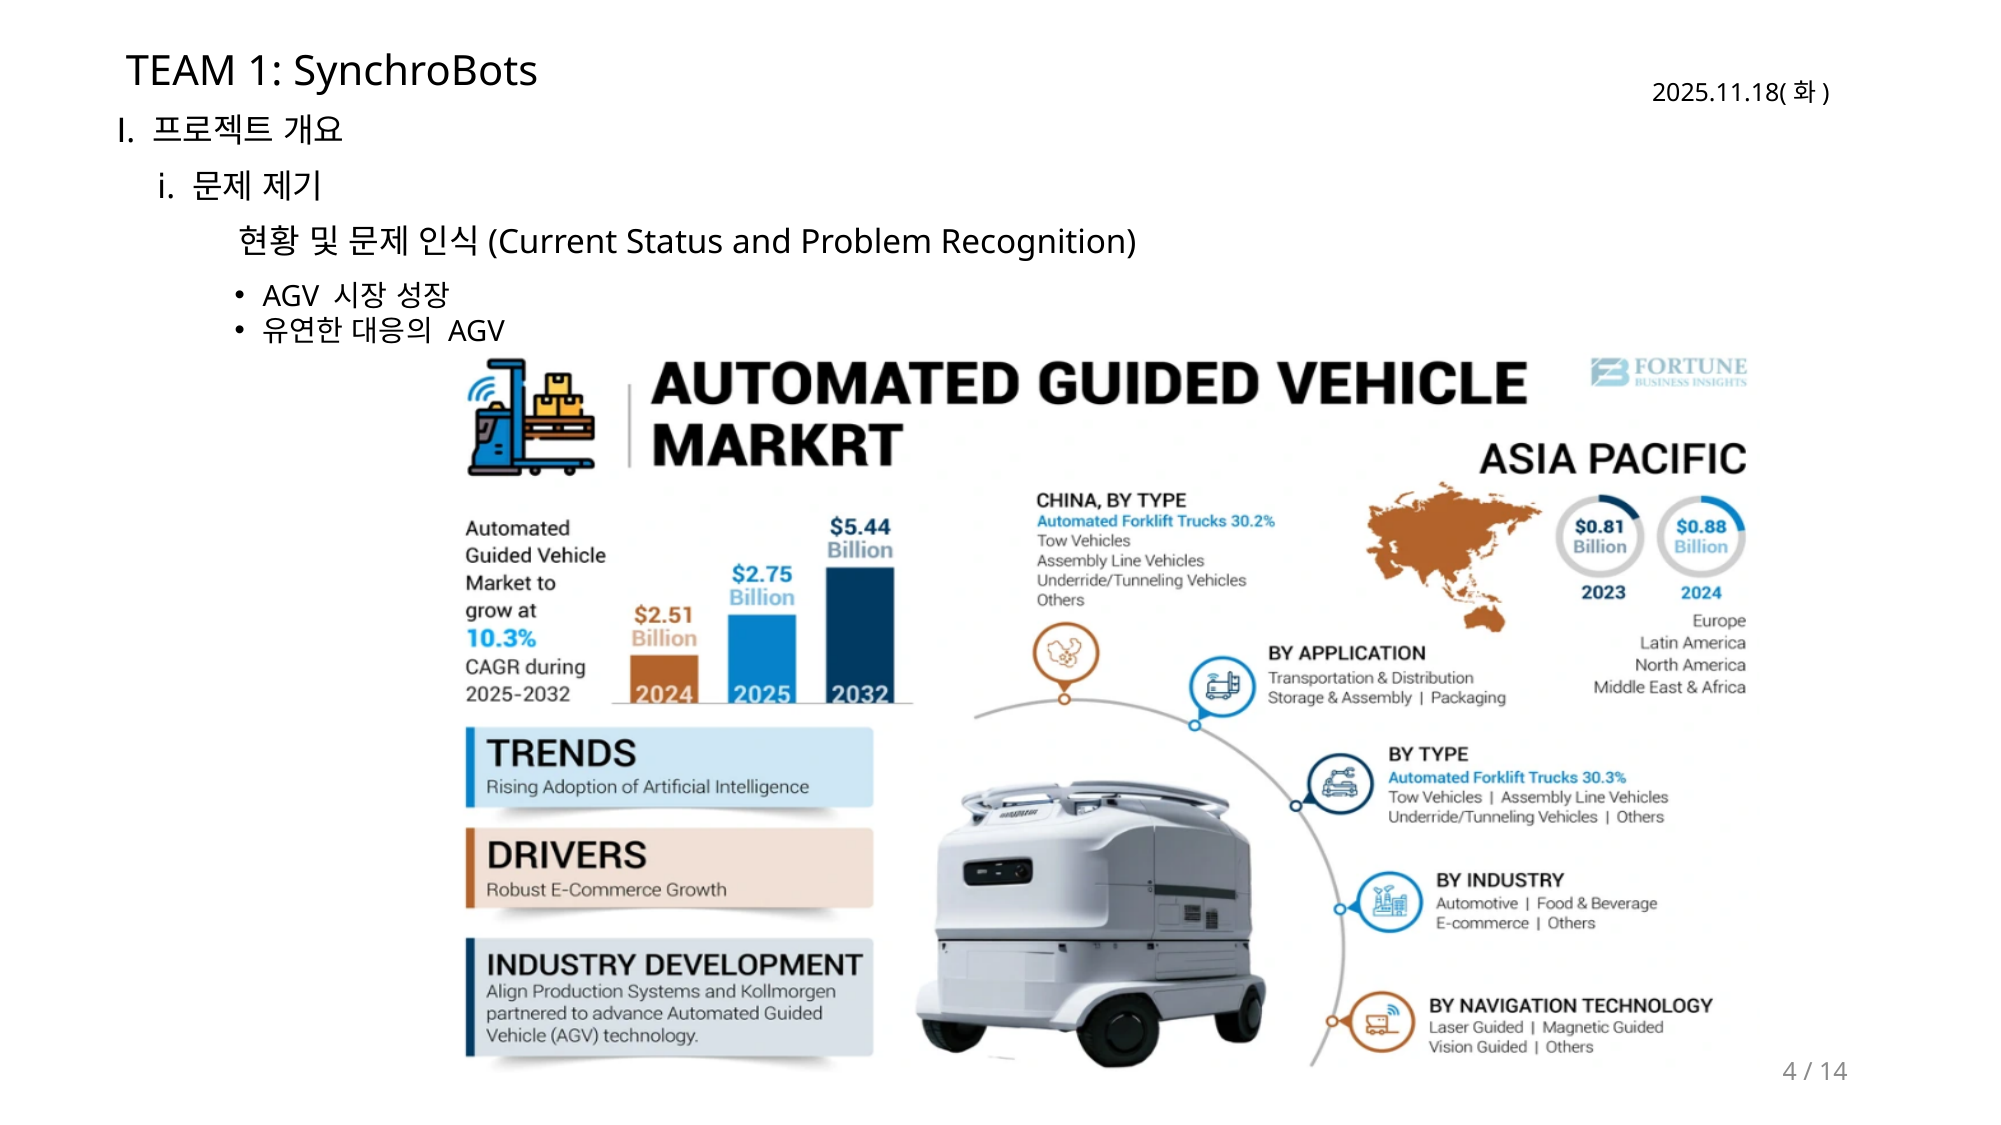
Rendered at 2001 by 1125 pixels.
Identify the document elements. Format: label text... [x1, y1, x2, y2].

picture [447, 510, 920, 715]
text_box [447, 342, 1760, 1073]
text_box AGV 시장 성장 유연한 대응의 AGV [219, 269, 520, 355]
text_box Ⅰ. 프로젝트 개요 [101, 101, 360, 157]
slide_number 4 / 14 [1412, 1042, 1863, 1103]
text_box TEAM 1: SynchroBots [111, 36, 554, 102]
text_box ⅰ. 문제 제기 [142, 157, 339, 213]
text_box 현황 및 문제 인식(Current Status and Problem Recognition) [224, 213, 1153, 268]
